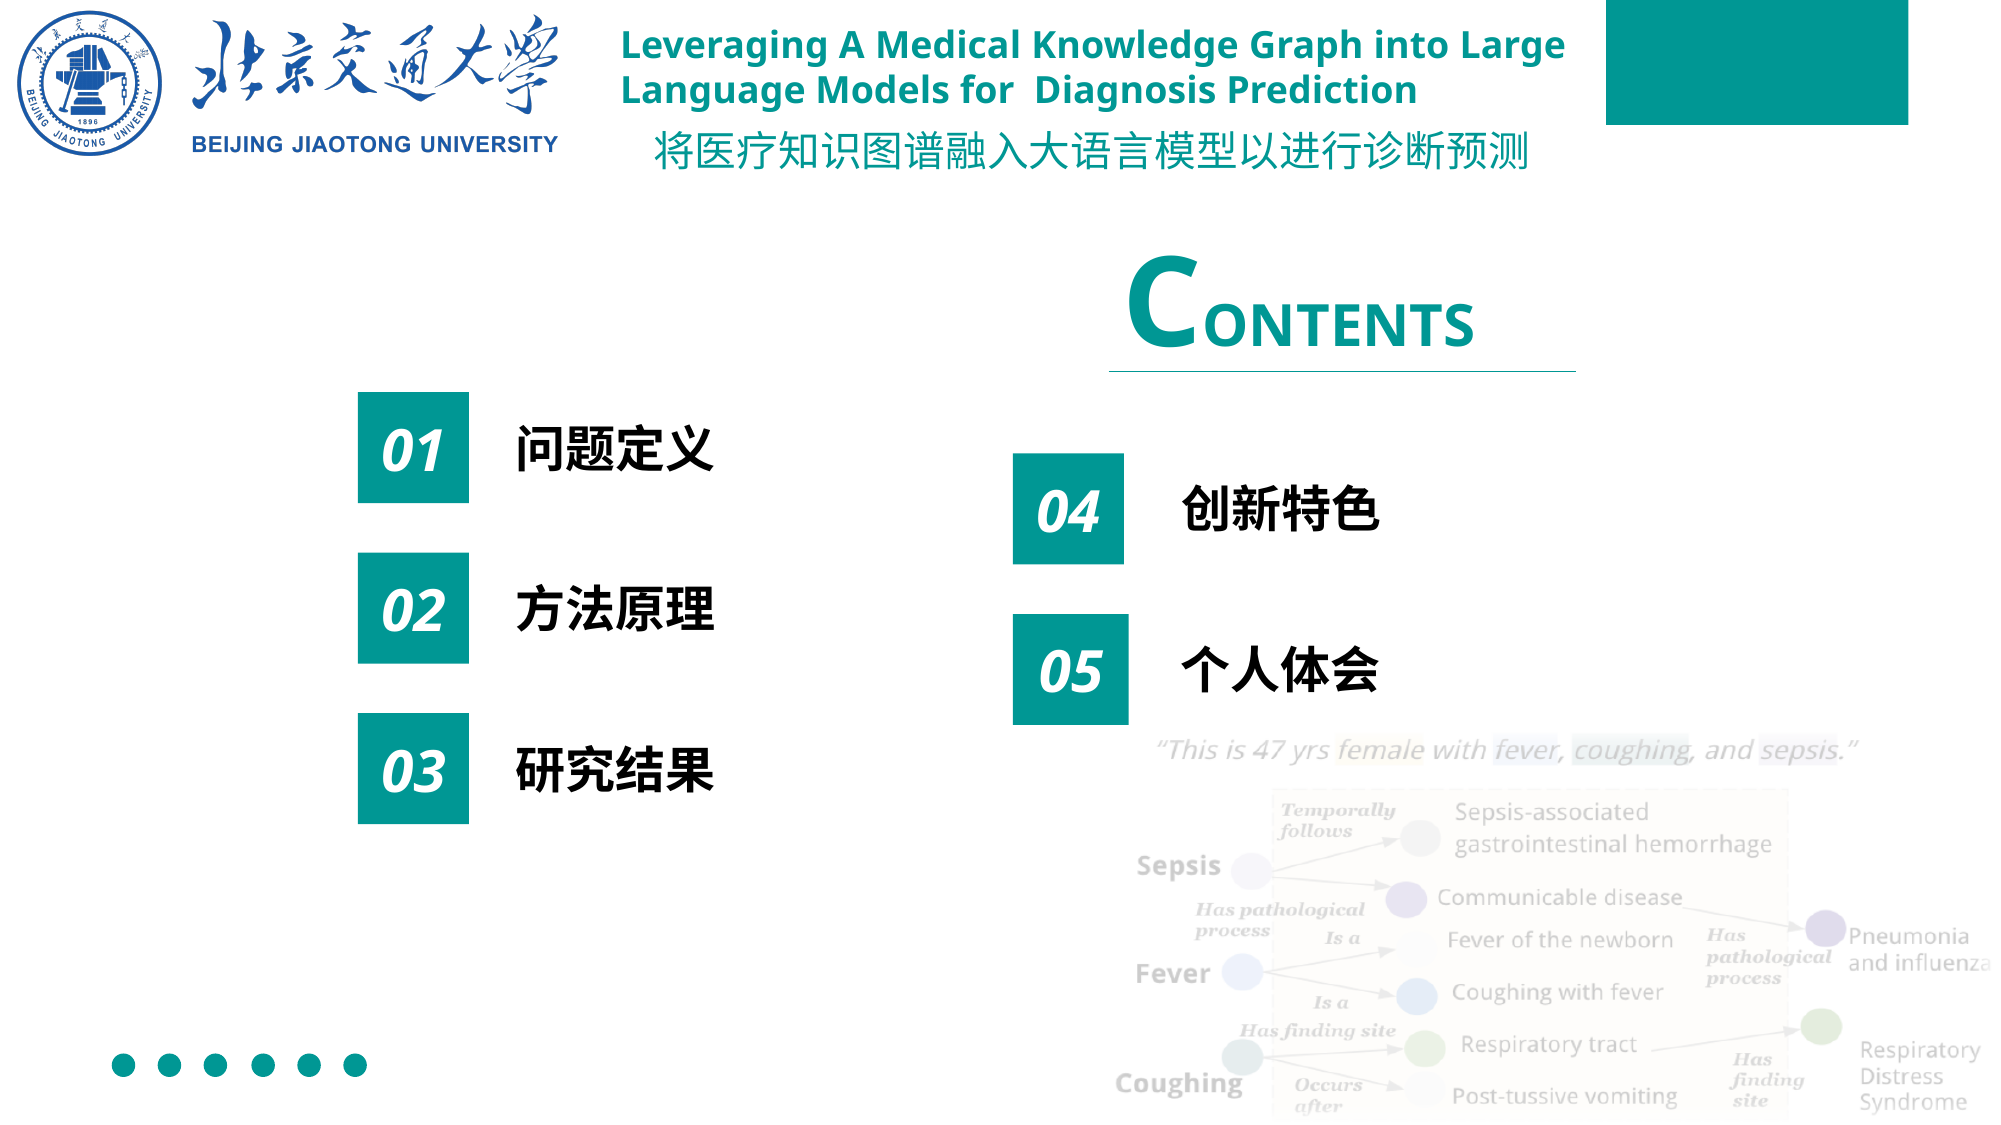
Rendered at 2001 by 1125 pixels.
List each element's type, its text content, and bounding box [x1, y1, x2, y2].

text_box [357, 552, 926, 664]
picture [1091, 720, 2000, 1125]
text_box Leveraging A Medical Knowledge Graph into Large Language Models for Diagnosis Prediction [619, 21, 1568, 112]
picture [10, 3, 566, 164]
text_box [1012, 453, 1593, 565]
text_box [357, 392, 937, 504]
text_box [1605, 0, 1909, 126]
text_box 将医疗知识图谱融入大语言模型以进行诊断预测 [592, 125, 1591, 176]
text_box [357, 713, 926, 825]
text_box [1012, 614, 1611, 725]
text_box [1108, 214, 1697, 382]
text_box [111, 1053, 367, 1077]
